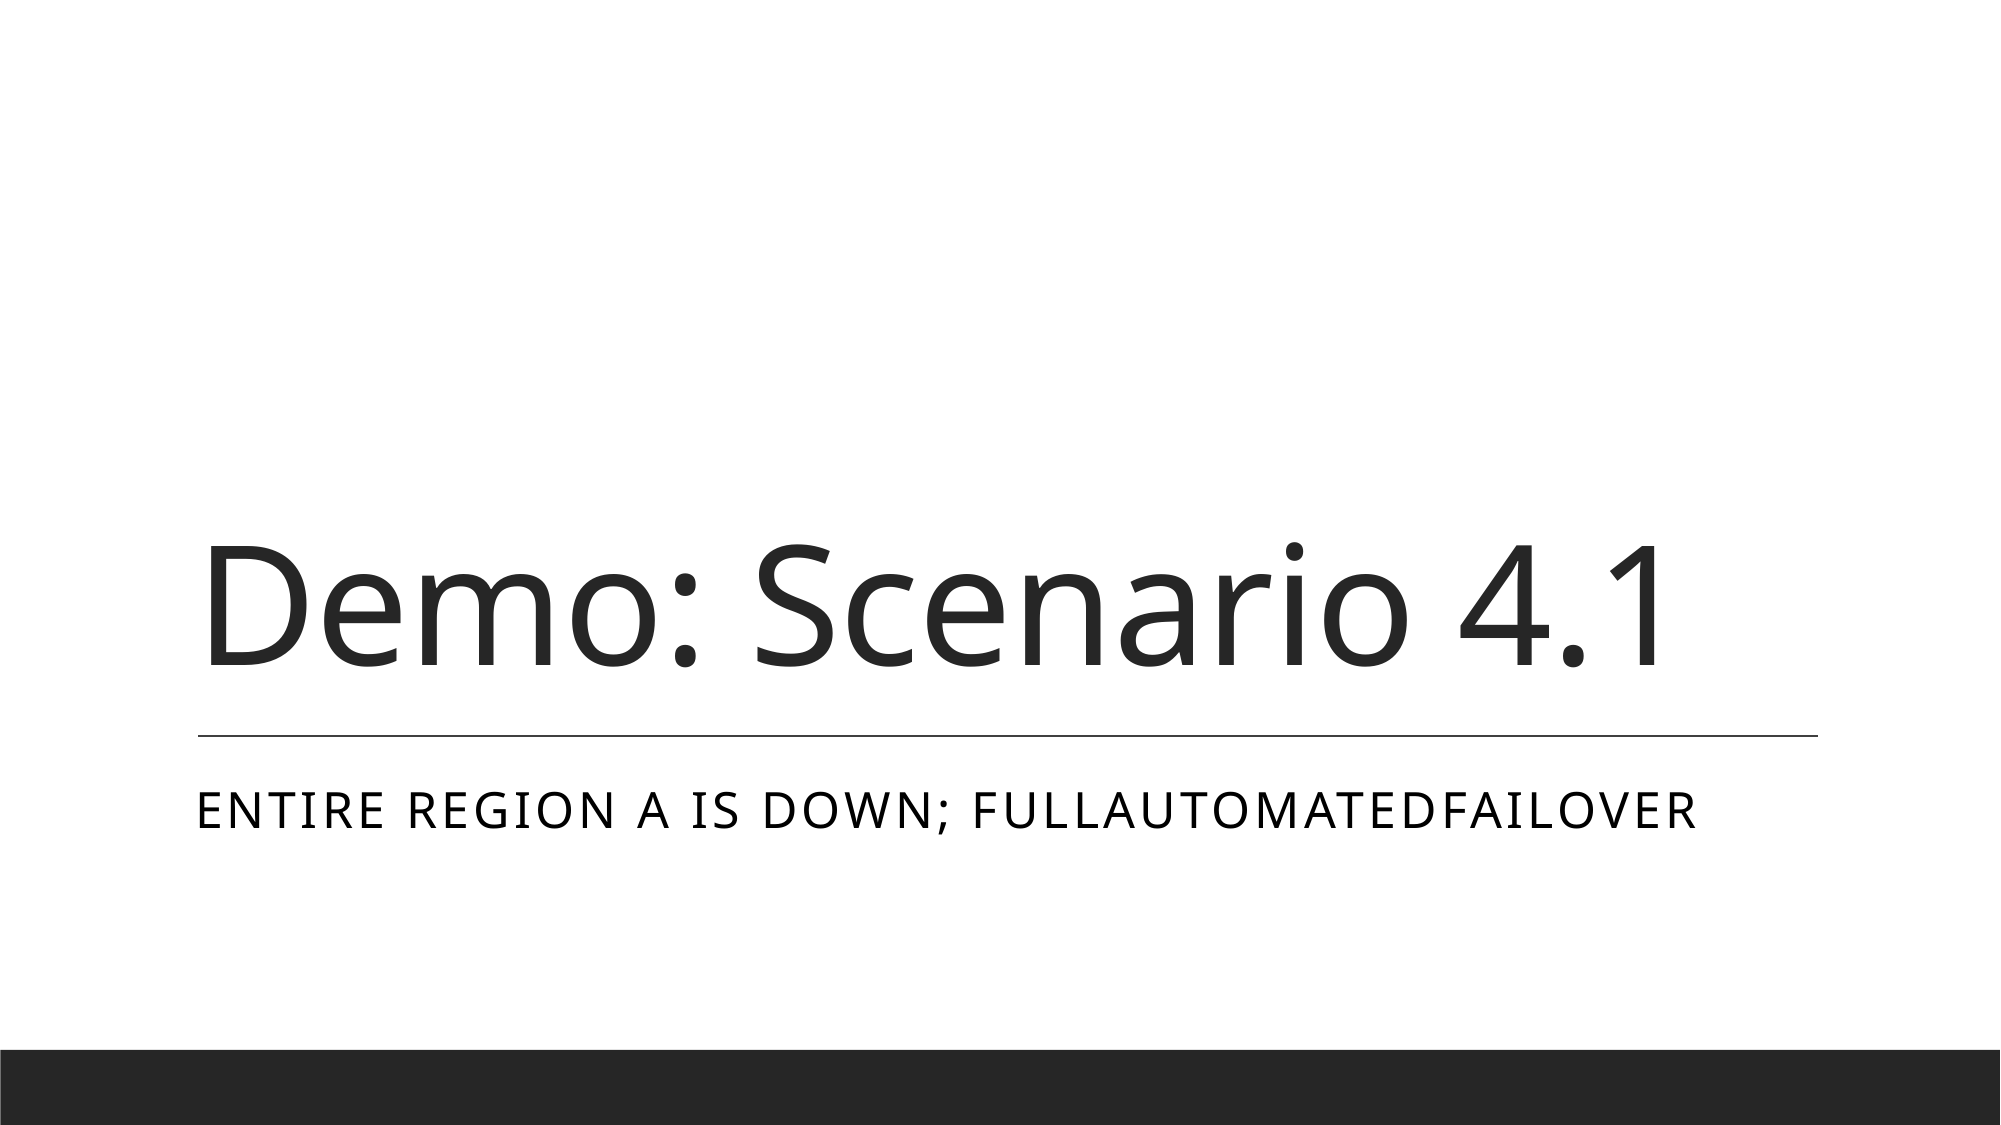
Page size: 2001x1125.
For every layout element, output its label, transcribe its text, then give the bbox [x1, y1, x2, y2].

title Demo: Scenario 4.1 [180, 124, 1830, 710]
list Entire region A is down; FullAutomatedFailover [180, 765, 1830, 953]
